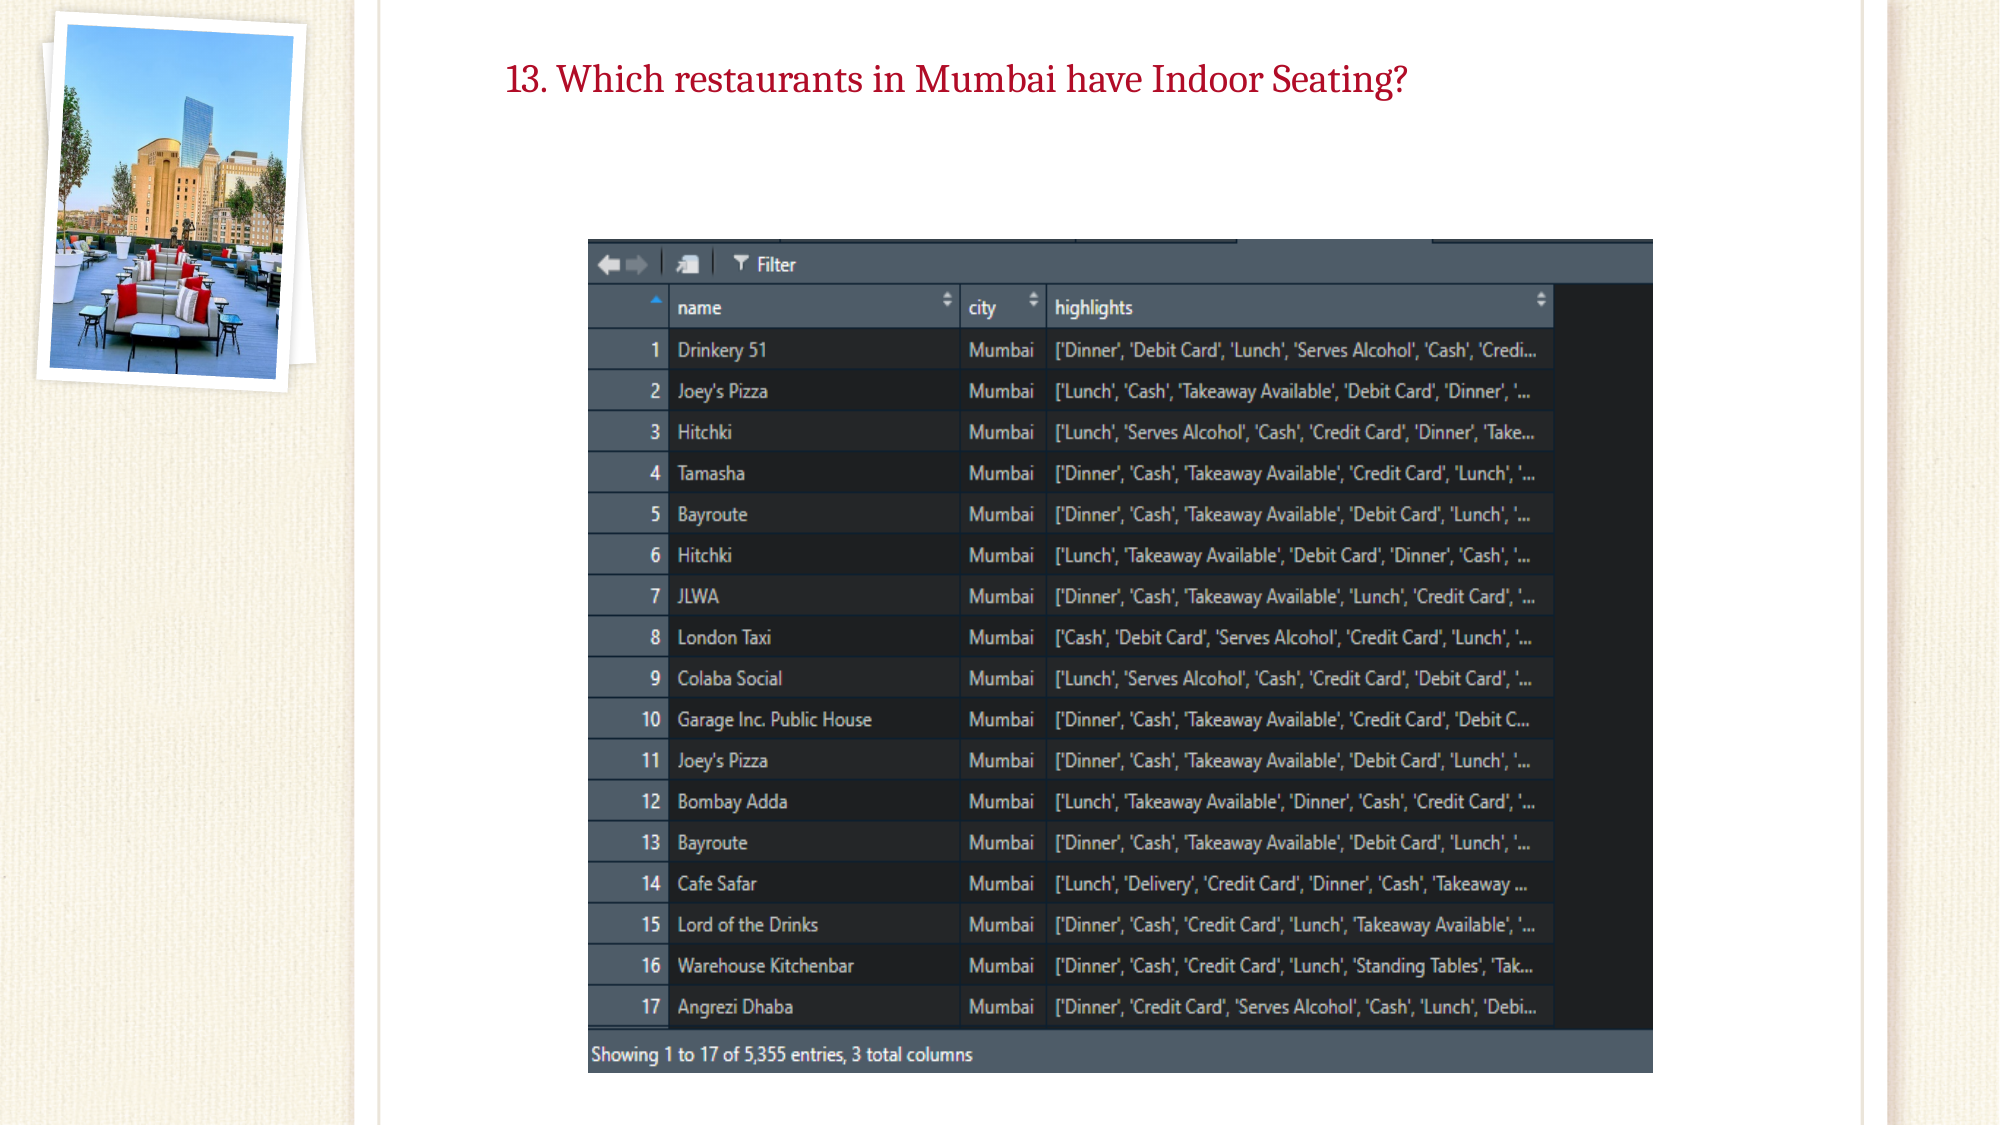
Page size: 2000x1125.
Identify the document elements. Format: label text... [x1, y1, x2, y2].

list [588, 239, 1653, 1073]
title 13. Which restaurants in Mumbai have Indoor Seating? [491, 52, 1750, 240]
picture [0, 0, 354, 1125]
picture [1888, 0, 2000, 1125]
